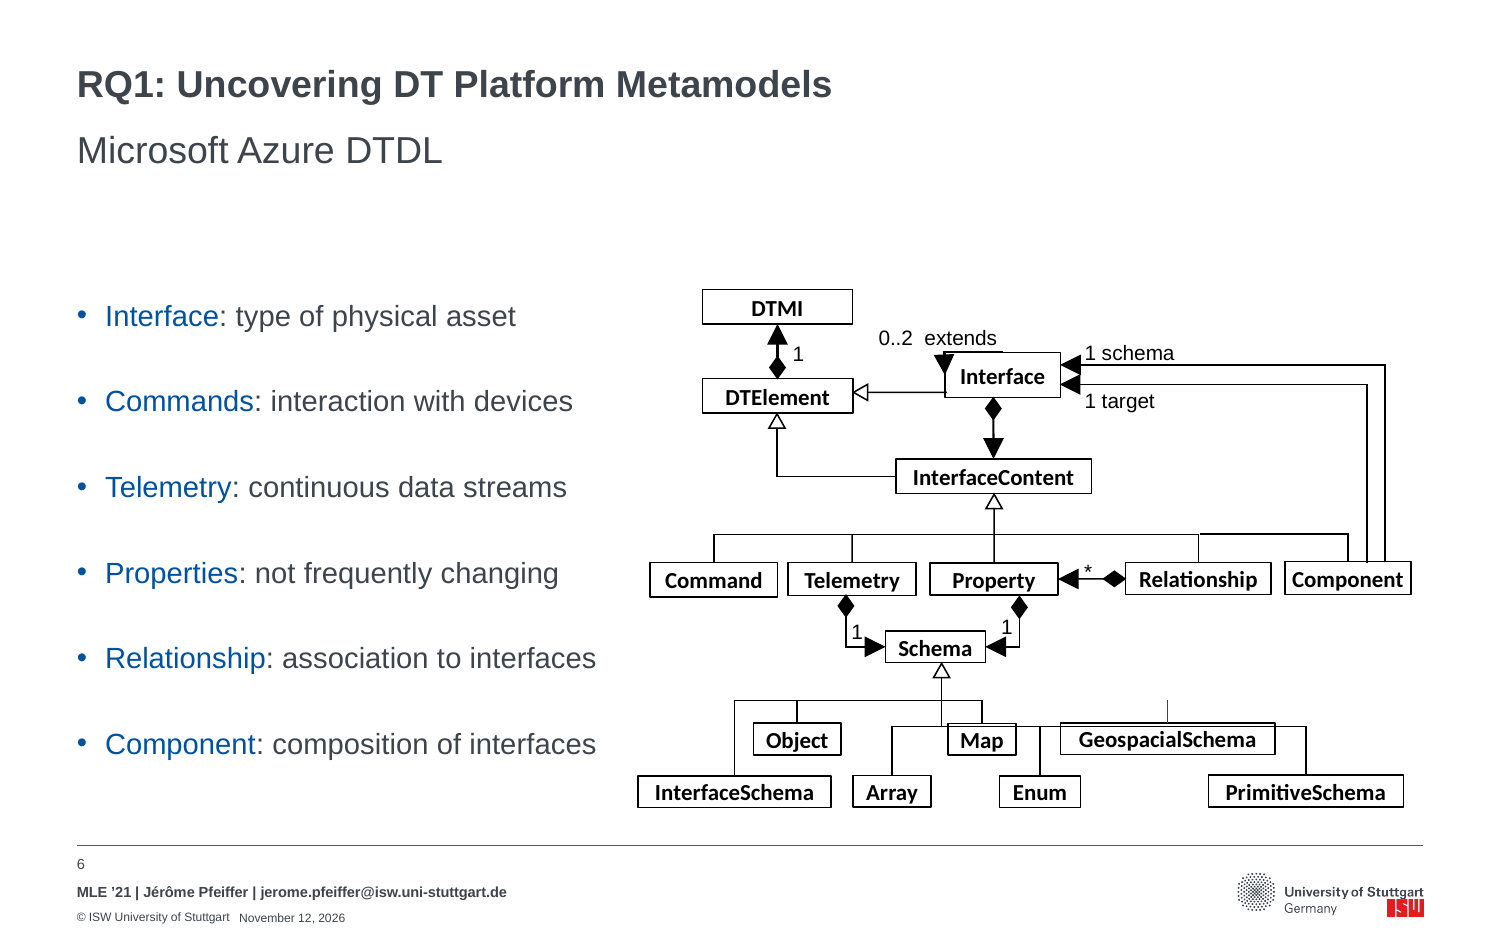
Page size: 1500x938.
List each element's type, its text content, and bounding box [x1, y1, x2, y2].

list Microsoft Azure DTDL [76, 117, 1424, 163]
list Interface: type of physical asset Commands: interaction with devices Telemetry: continuous data streams Properties: not frequently changing Relationship: association to interfaces Component: composition of interfaces [76, 262, 637, 836]
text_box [637, 289, 1424, 808]
slide_number 6 [76, 855, 114, 873]
picture [1232, 867, 1428, 920]
footer MLE ’21 | Jérôme Pfeiffer | jerome.pfeiffer@isw.uni-stuttgart.de [76, 882, 924, 901]
title RQ1: Uncovering DT Platform Metamodels [76, 64, 1424, 111]
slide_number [239, 909, 523, 925]
